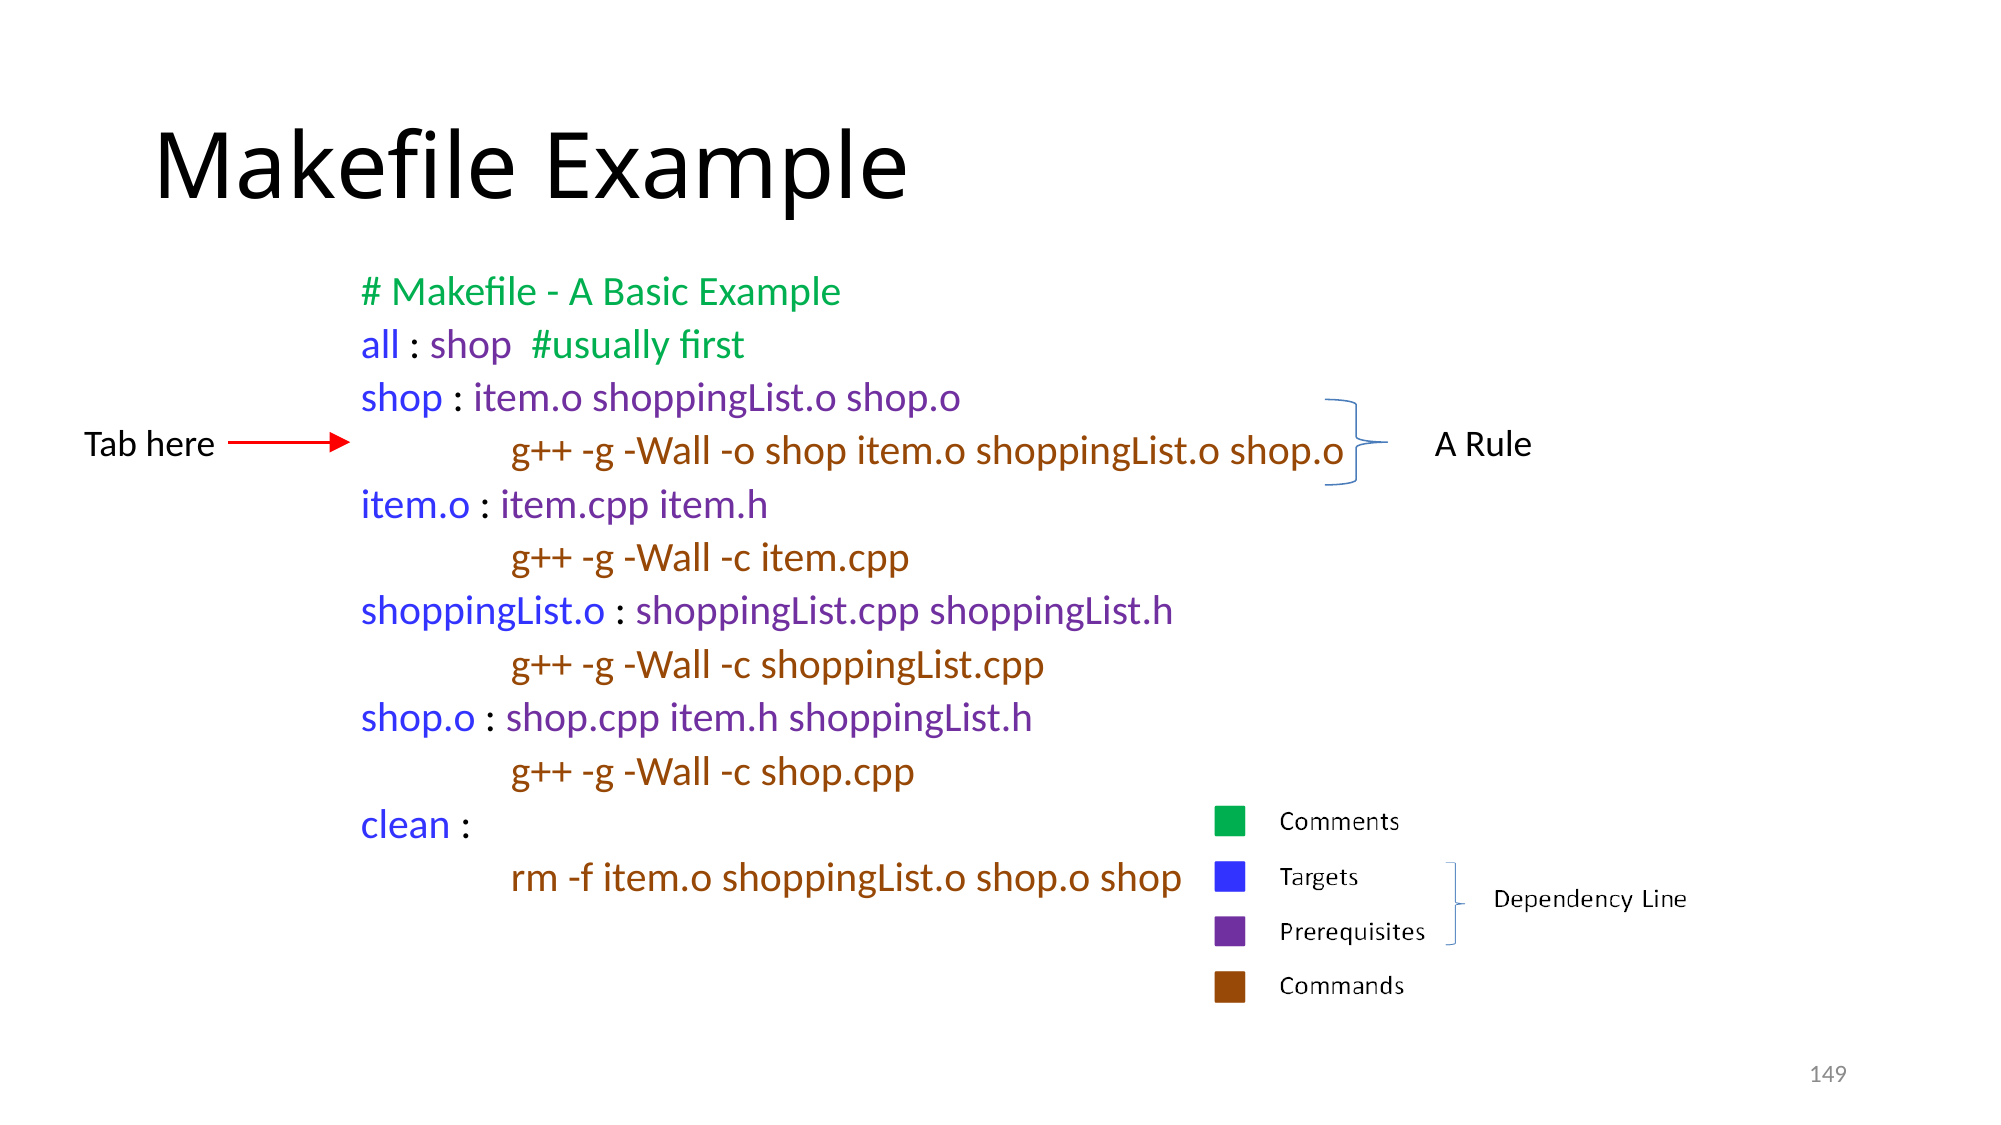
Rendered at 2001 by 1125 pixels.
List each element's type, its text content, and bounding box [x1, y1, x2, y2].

text_box A Rule [1419, 411, 1563, 473]
text_box [1324, 399, 1388, 485]
title Makefile Example [137, 59, 1863, 278]
text_box Tab here [69, 411, 290, 473]
list # Makefile - A Basic Example all : shop #usually first shop : item.o shoppingList.o shop.o g++ -g -Wall -o shop item.o shoppingList.o shop.o item.o : item.cpp item.h g++ -g -Wall -c item.cpp shoppingList.o : shoppingList.cpp shoppingList.h g++ -g -Wall -c shoppingList.cpp shop.o : shop.cpp item.h shoppingList.h g++ -g -Wall -c shop.cpp clean : rm -f item.o shoppingList.o shop.o shop [345, 261, 1696, 1004]
picture [1195, 787, 1696, 1014]
slide_number 149 [1412, 1042, 1863, 1103]
